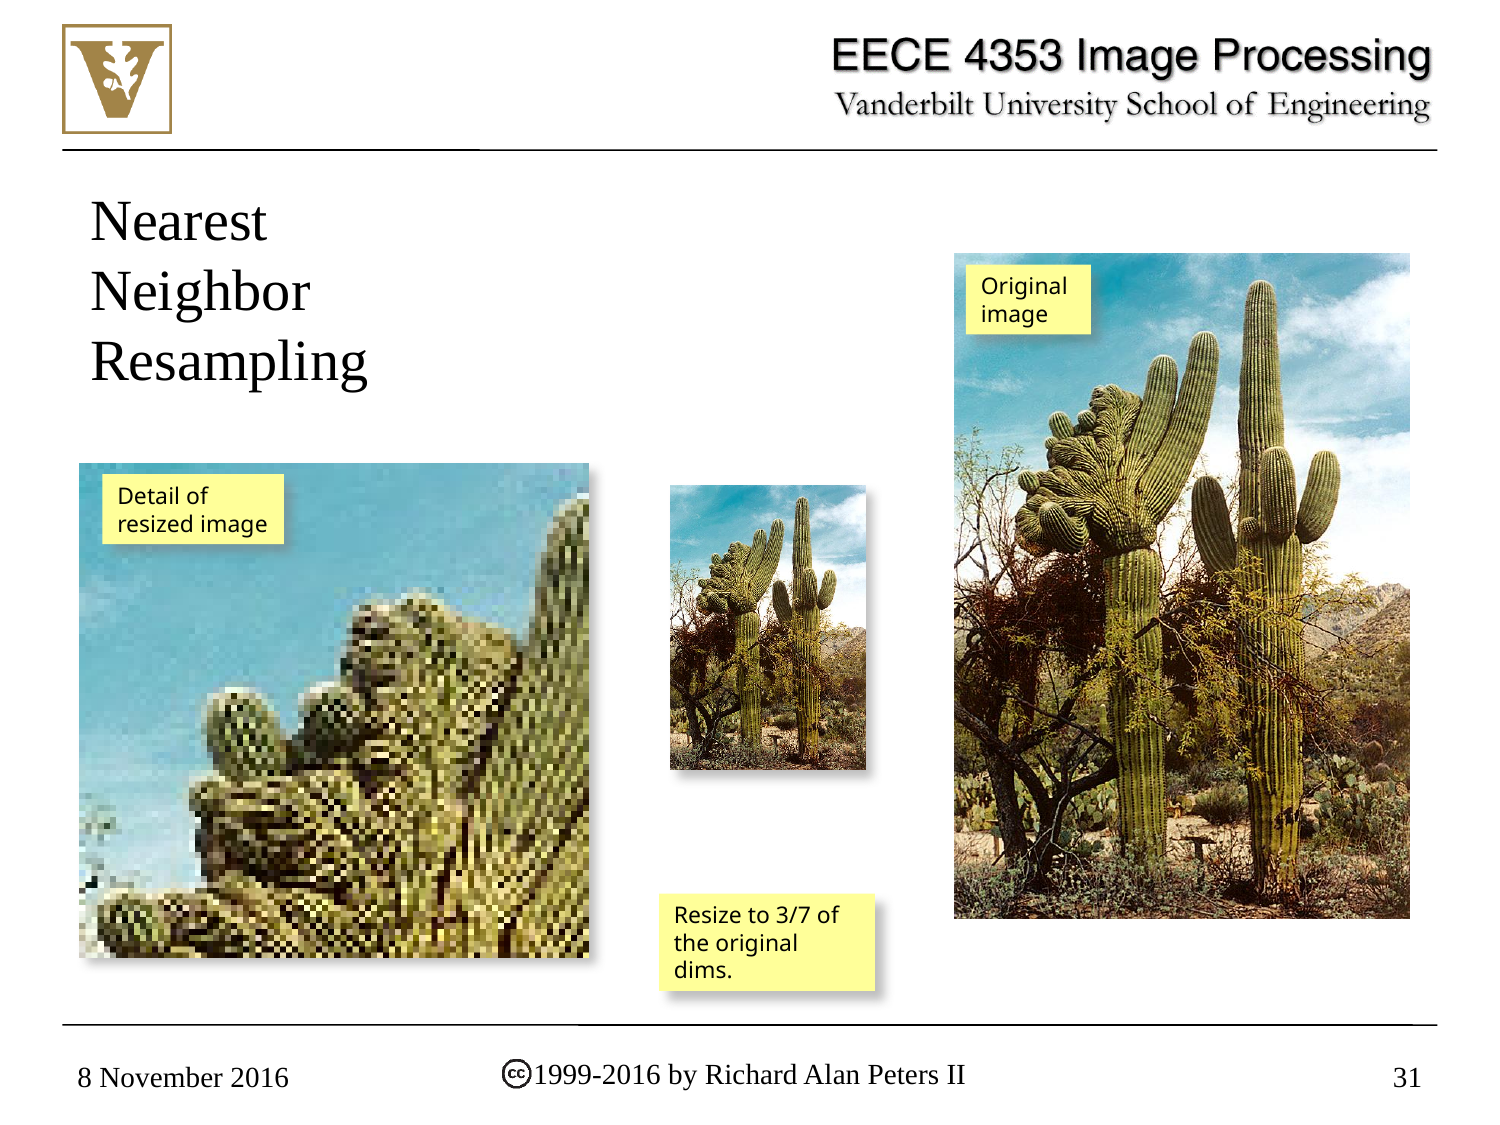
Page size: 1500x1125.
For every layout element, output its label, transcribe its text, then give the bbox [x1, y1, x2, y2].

picture [498, 1055, 512, 1091]
footer 1999-2016 by Richard Alan Peters II [512, 1042, 988, 1103]
slide_number 31 [1087, 1045, 1438, 1106]
picture [826, 25, 1436, 133]
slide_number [62, 1045, 413, 1106]
picture [670, 485, 866, 771]
text_box Resize to 3/7 of the original dims. [659, 893, 875, 991]
picture [62, 24, 172, 134]
picture [954, 253, 1410, 919]
picture [79, 462, 589, 958]
title Nearest Neighbor Resampling [75, 174, 450, 400]
